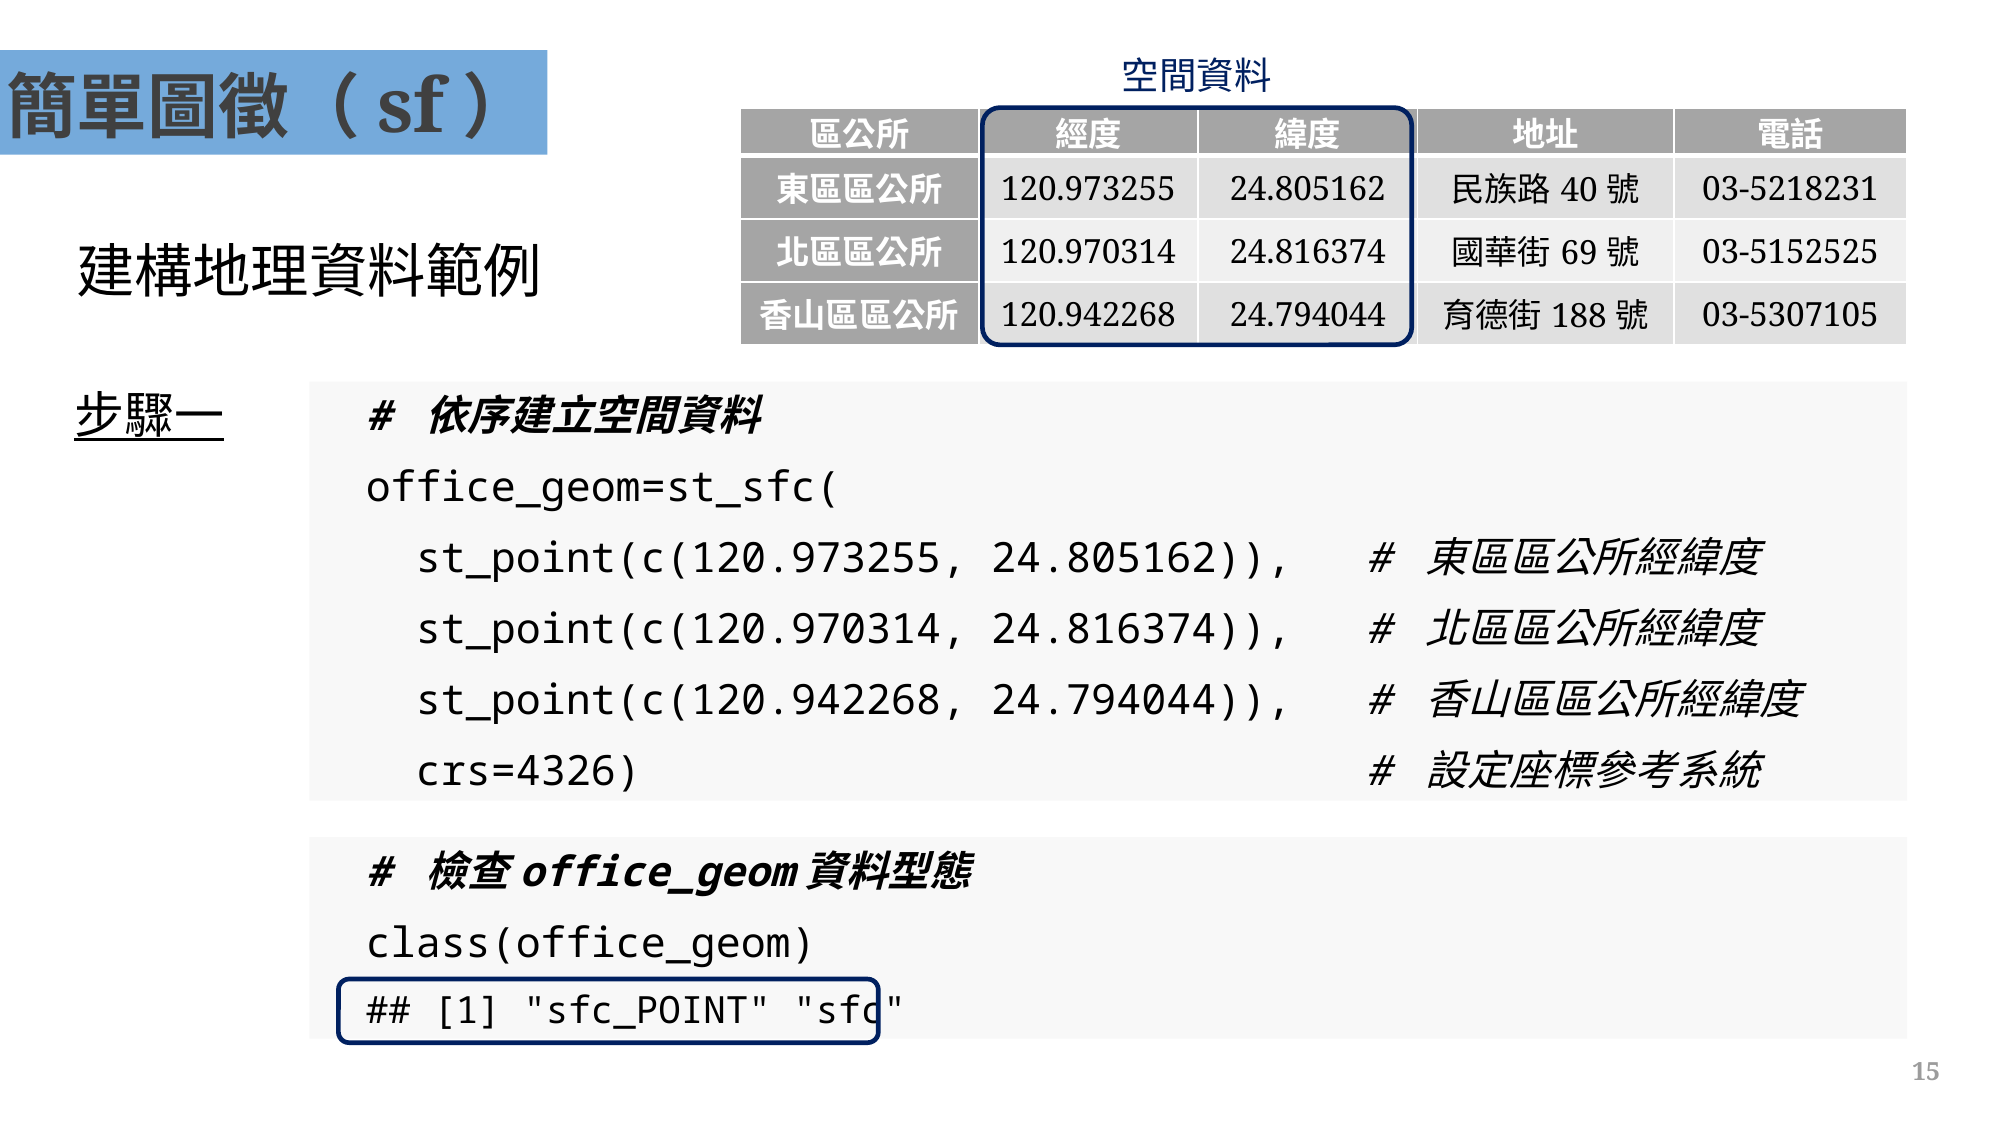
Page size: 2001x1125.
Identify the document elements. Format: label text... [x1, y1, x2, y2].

table_cell 育德街188號 [1418, 283, 1673, 344]
table_header 經度 [980, 109, 989, 153]
table_header 緯度 [1405, 109, 1417, 153]
text_box 簡單圖徵（sf） [0, 50, 548, 155]
table_cell 03-5218231 [1675, 158, 1906, 218]
table_cell 03-5152525 [1675, 220, 1906, 281]
table_cell 東區區公所 [741, 158, 978, 218]
table_cell 24.805162 [1413, 158, 1417, 218]
table_cell 北區區公所 [741, 220, 978, 281]
table_cell 24.816374 [1413, 220, 1417, 281]
table_cell 民族路40號 [1418, 158, 1673, 218]
text_box 建構地理資料範例 [61, 226, 558, 311]
text_box # 檢查office_geom資料型態 class(office_geom) ## [1] "sfc_POINT" "sfc" [309, 837, 1908, 1039]
table_cell 03-5307105 [1675, 283, 1906, 344]
table_header 電話 [1675, 109, 1906, 153]
text_box # 依序建立空間資料 office_geom=st_sfc( st_point(c(120.973255, 24.805162)), # 東區區公所經緯度 st_point(c(120.970314, 24.816374)), # 北區區公所經緯度 st_point(c(120.942268, 24.794044)), # 香山區區公所經緯度 crs=4326) # 設定座標參考系統 [309, 381, 1908, 801]
text_box [981, 106, 1413, 346]
table_header 地址 [1418, 109, 1673, 153]
table_cell 24.794044 [1405, 283, 1417, 344]
text_box 空間資料 [1107, 45, 1287, 105]
table_cell 120.942268 [980, 283, 990, 344]
table_cell 香山區區公所 [741, 283, 978, 344]
slide_number 15 [1505, 1042, 1955, 1103]
text_box 步驟一 [59, 376, 240, 452]
table_header 區公所 [741, 109, 978, 153]
text_box [337, 977, 880, 1044]
table_cell 國華街69號 [1418, 220, 1673, 281]
